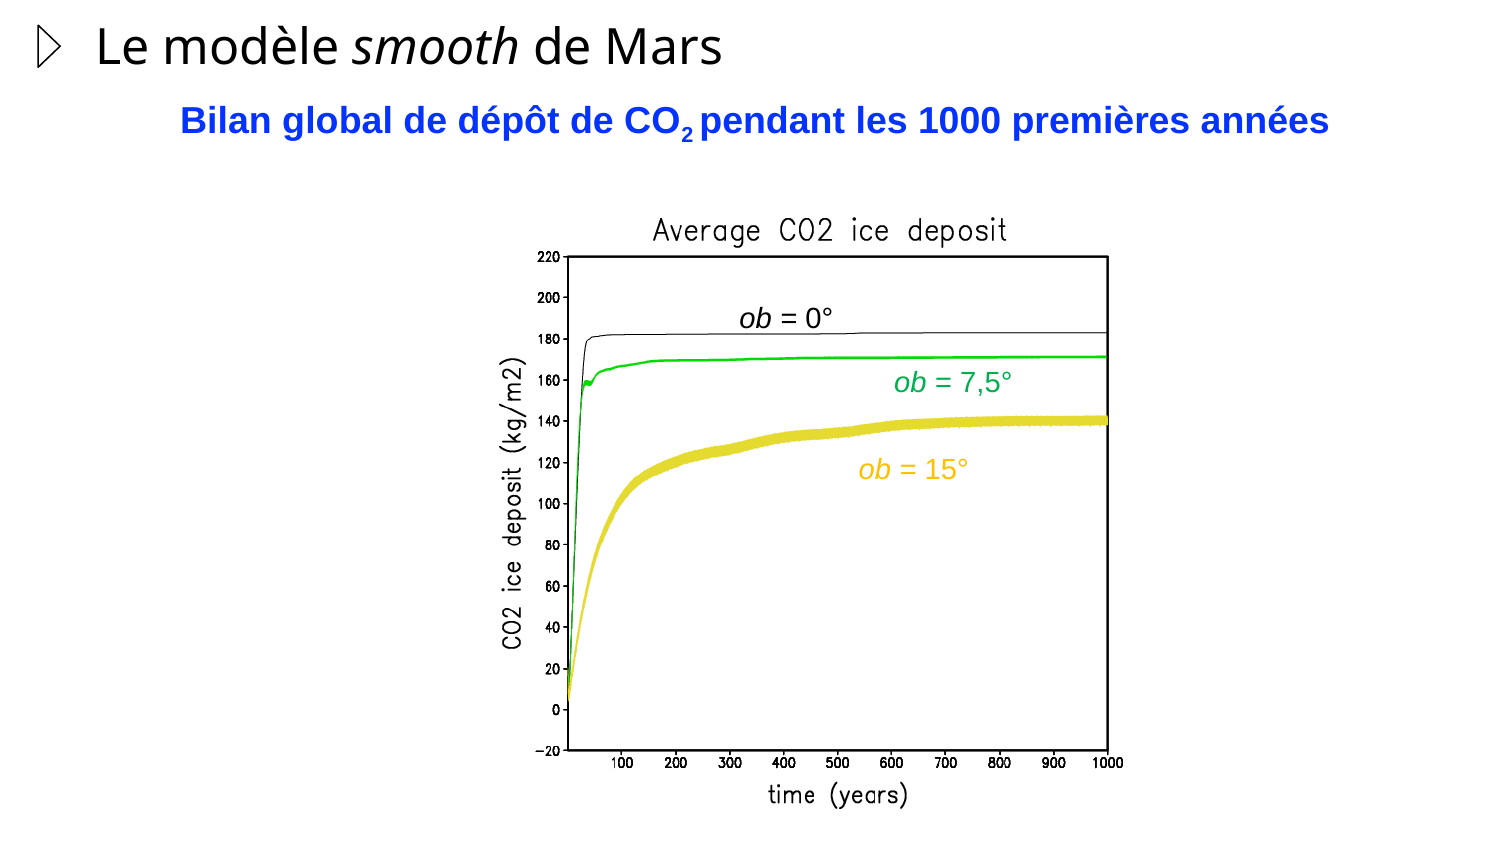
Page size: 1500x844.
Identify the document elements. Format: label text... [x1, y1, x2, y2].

text_box Bilan global de dépôt de CO2 pendant les 1000 premières années [165, 80, 1412, 168]
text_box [485, 205, 1136, 844]
title Le modèle smooth de Mars [80, 0, 1500, 94]
